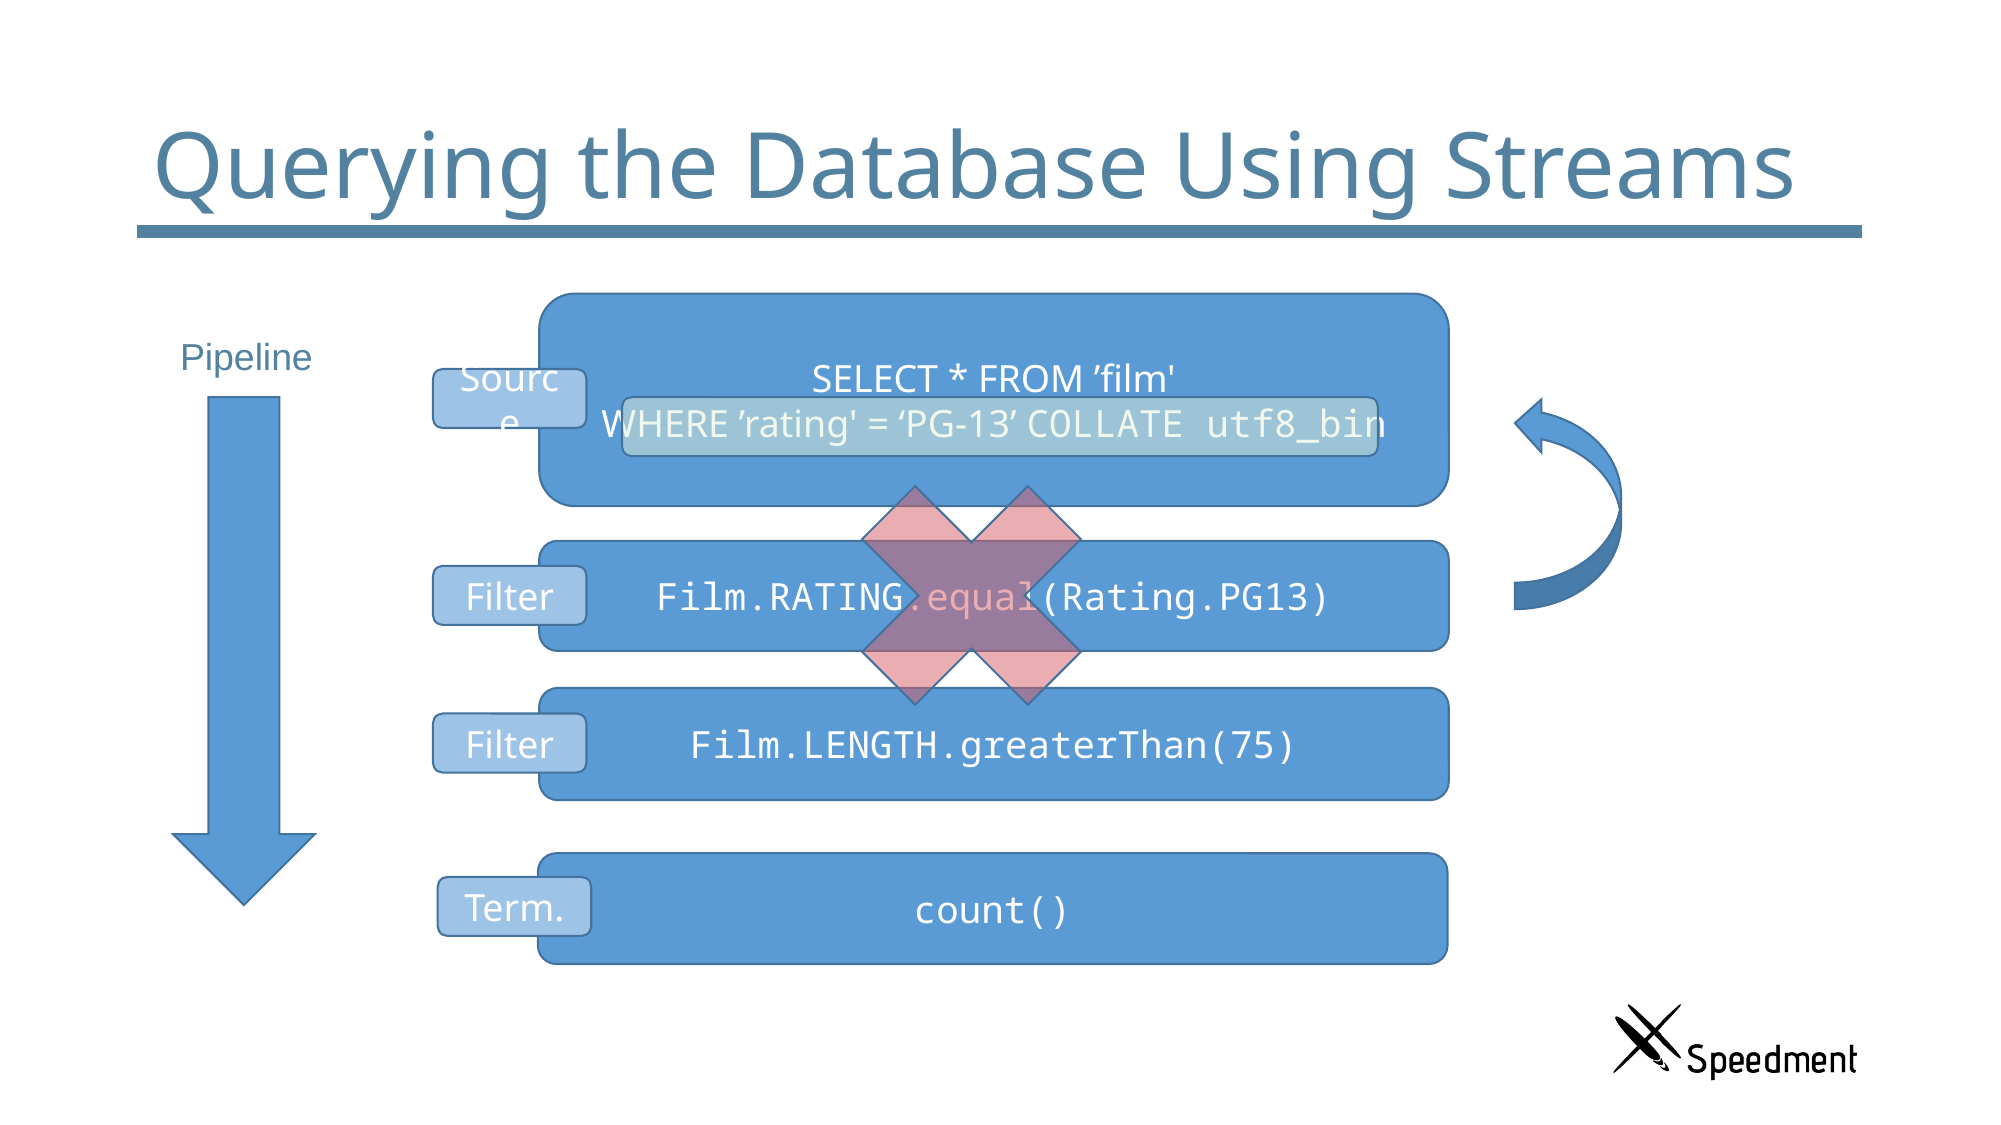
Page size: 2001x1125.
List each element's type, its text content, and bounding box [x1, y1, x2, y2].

picture [1613, 1004, 1858, 1081]
text_box Filter [431, 712, 588, 774]
text_box Film.LENGTH.greaterThan(75) [538, 686, 1450, 802]
text_box Pipeline [102, 325, 391, 386]
text_box Term. [436, 875, 593, 937]
text_box Film.RATING.equal(Rating.PG13) [538, 539, 916, 652]
text_box Source [431, 367, 588, 430]
text_box SELECT * FROM ’film' WHERE ’rating' = ‘PG-13’ COLLATE utf8_bin [538, 292, 1450, 508]
text_box [170, 396, 318, 907]
text_box [1513, 397, 1623, 611]
text_box [620, 395, 1380, 458]
title Querying the Database Using Streams [137, 59, 1863, 278]
text_box count() [536, 852, 1449, 966]
text_box [860, 484, 1083, 707]
text_box Film.RATING.equal(Rating.PG13) [1027, 539, 1450, 652]
text_box Filter [431, 564, 588, 626]
